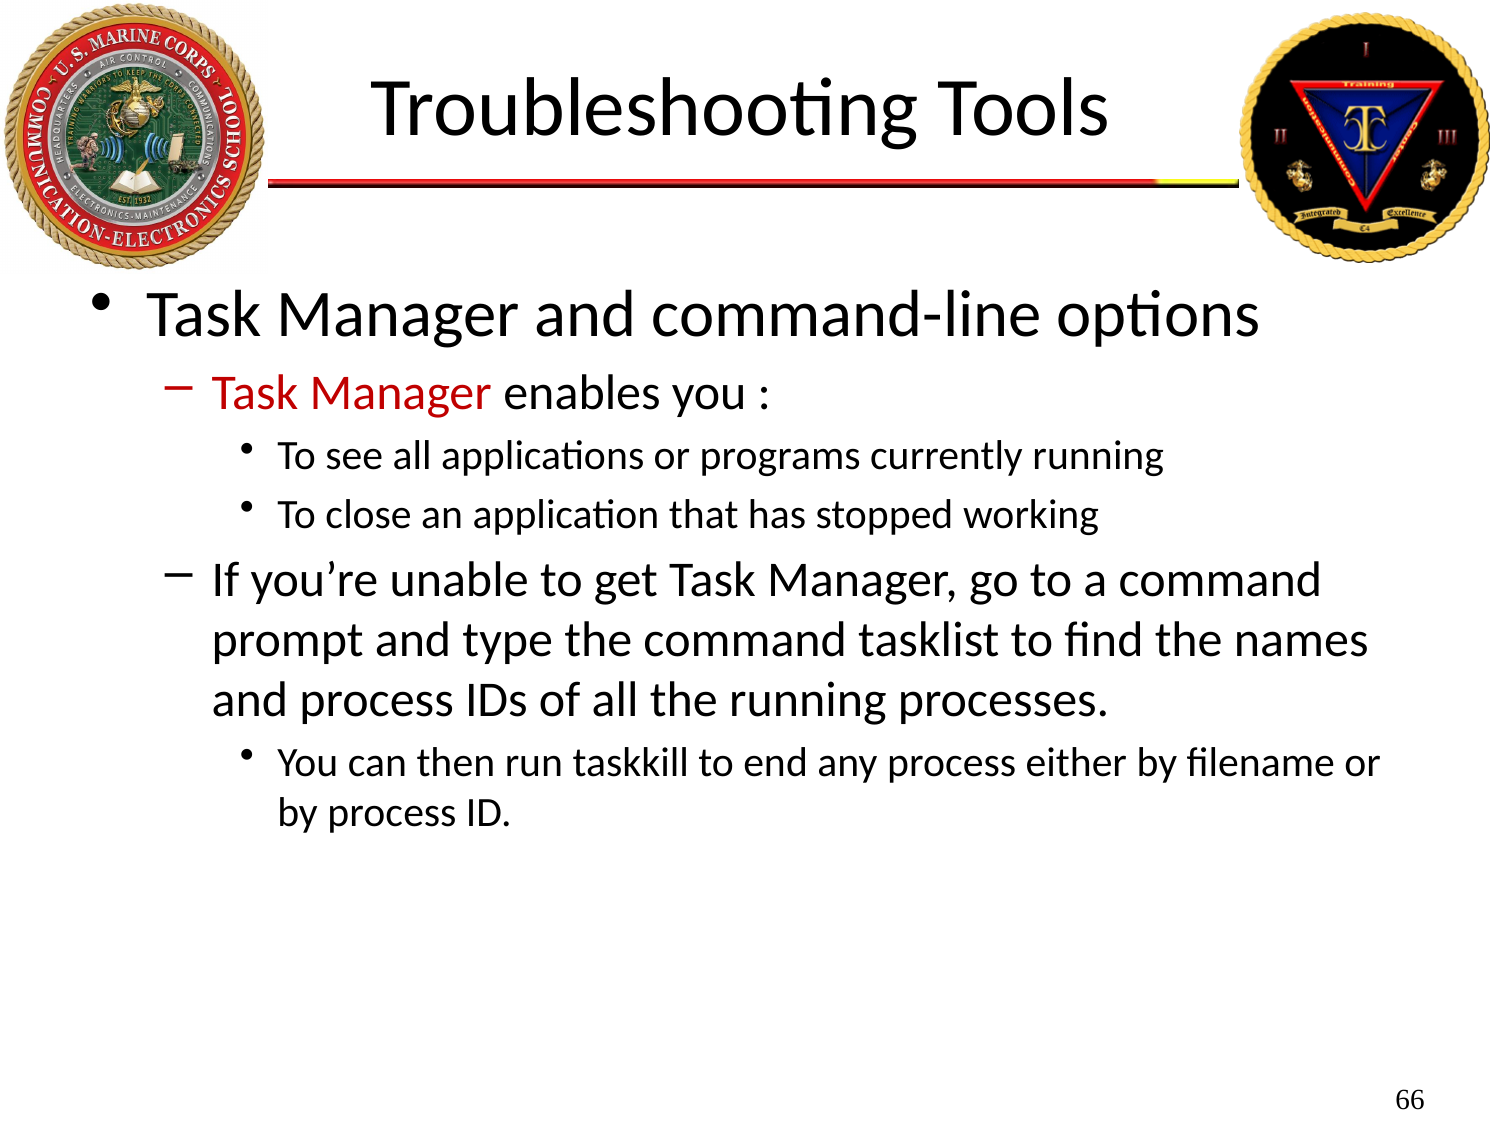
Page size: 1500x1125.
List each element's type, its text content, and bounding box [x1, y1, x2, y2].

title Troubleshooting Tools [75, 45, 1425, 233]
picture [1239, 12, 1490, 263]
list Task Manager and command-line options Task Manager enables you : To see all applications or programs currently running To close an application that has stopped working If you’re unable to get Task Manager, go to a command prompt and type the command tasklist to find the names and process IDs of all the running processes. You can then run taskkill to end any process either by filename or by process ID. [75, 262, 1425, 1005]
picture [0, 0, 268, 274]
